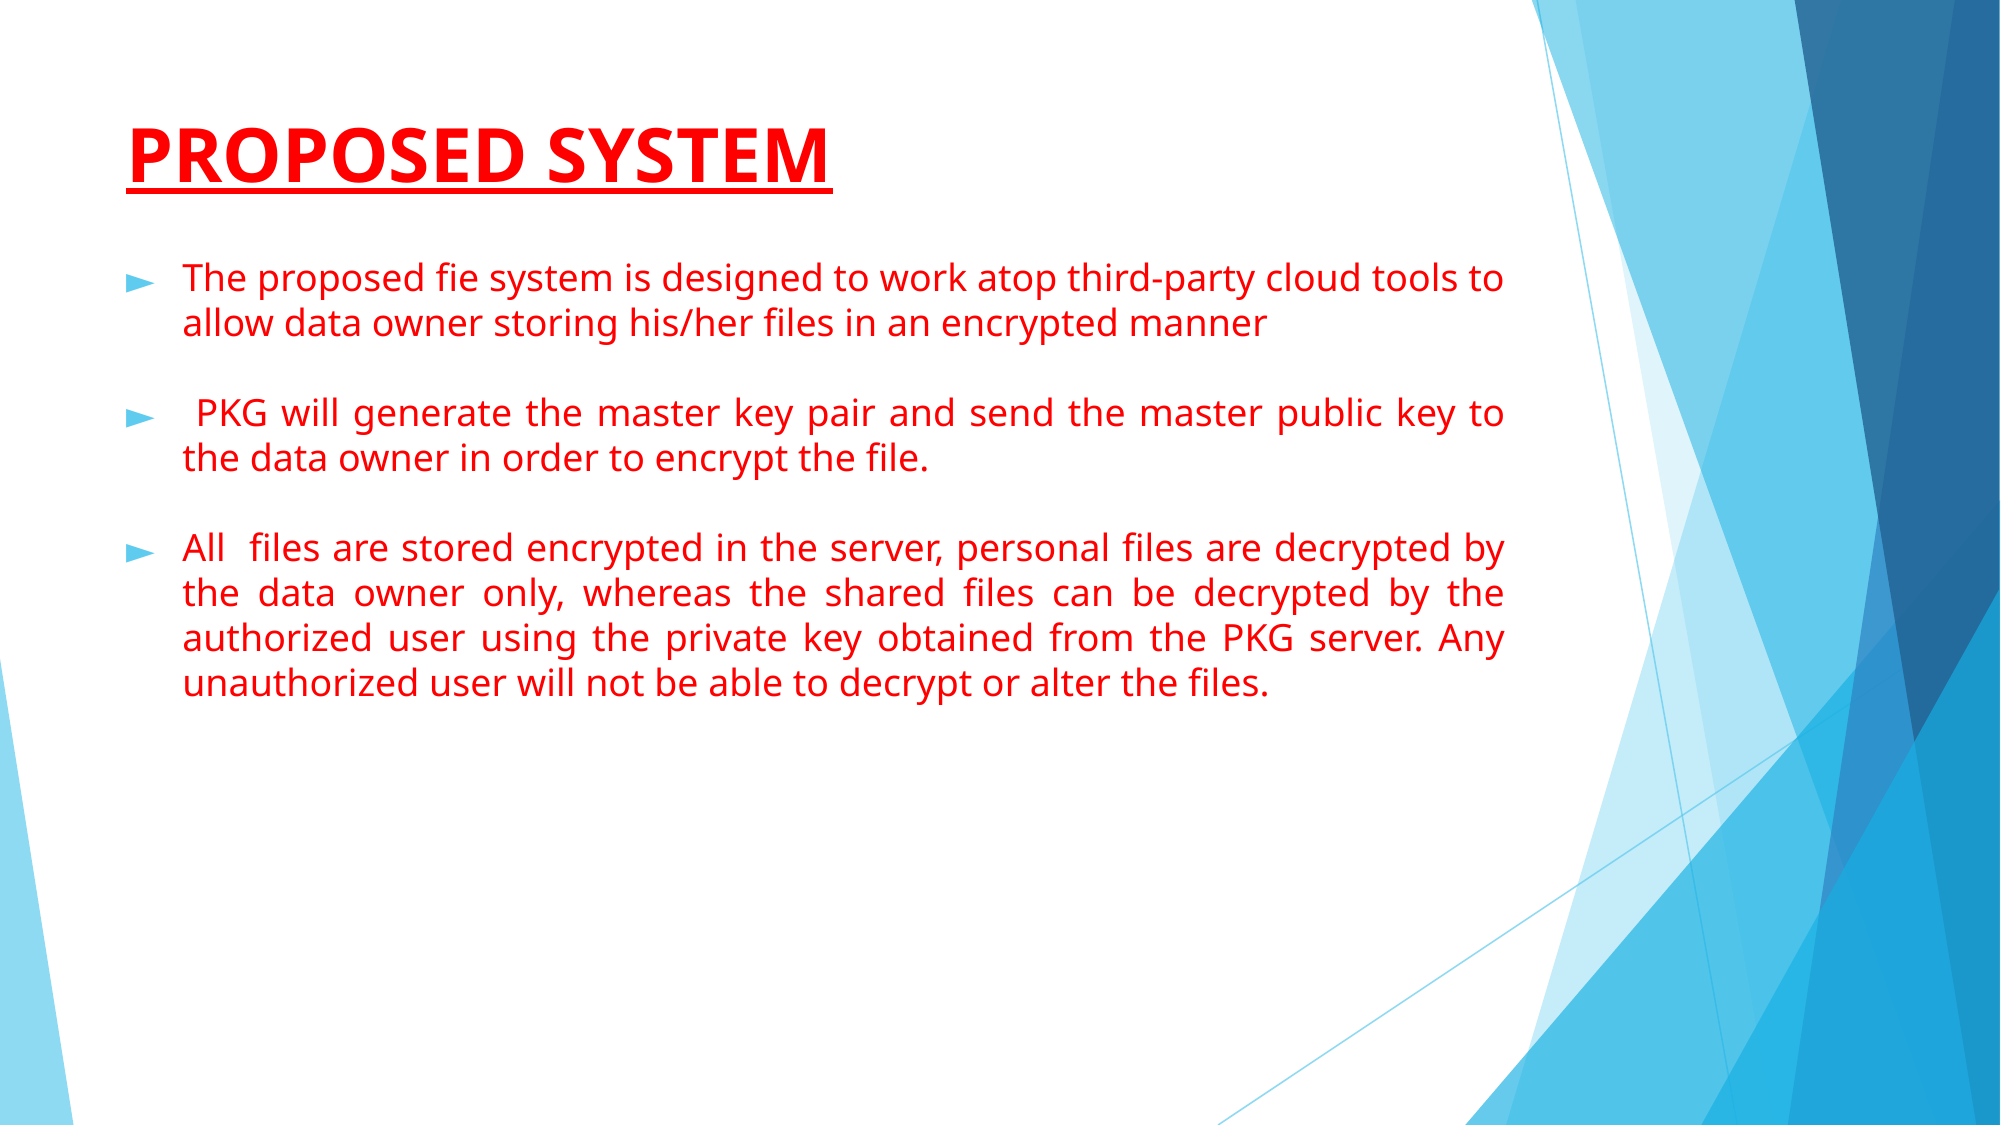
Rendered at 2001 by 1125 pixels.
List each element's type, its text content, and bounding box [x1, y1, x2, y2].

list The proposed fie system is designed to work atop third-party cloud tools to allow data owner storing his/her files in an encrypted manner PKG will generate the master key pair and send the master public key to the data owner in order to encrypt the file. All files are stored encrypted in the server, personal files are decrypted by the data owner only, whereas the shared files can be decrypted by the authorized user using the private key obtained from the PKG server. Any unauthorized user will not be able to decrypt or alter the files. [111, 246, 1522, 991]
title PROPOSED SYSTEM [111, 99, 1522, 218]
